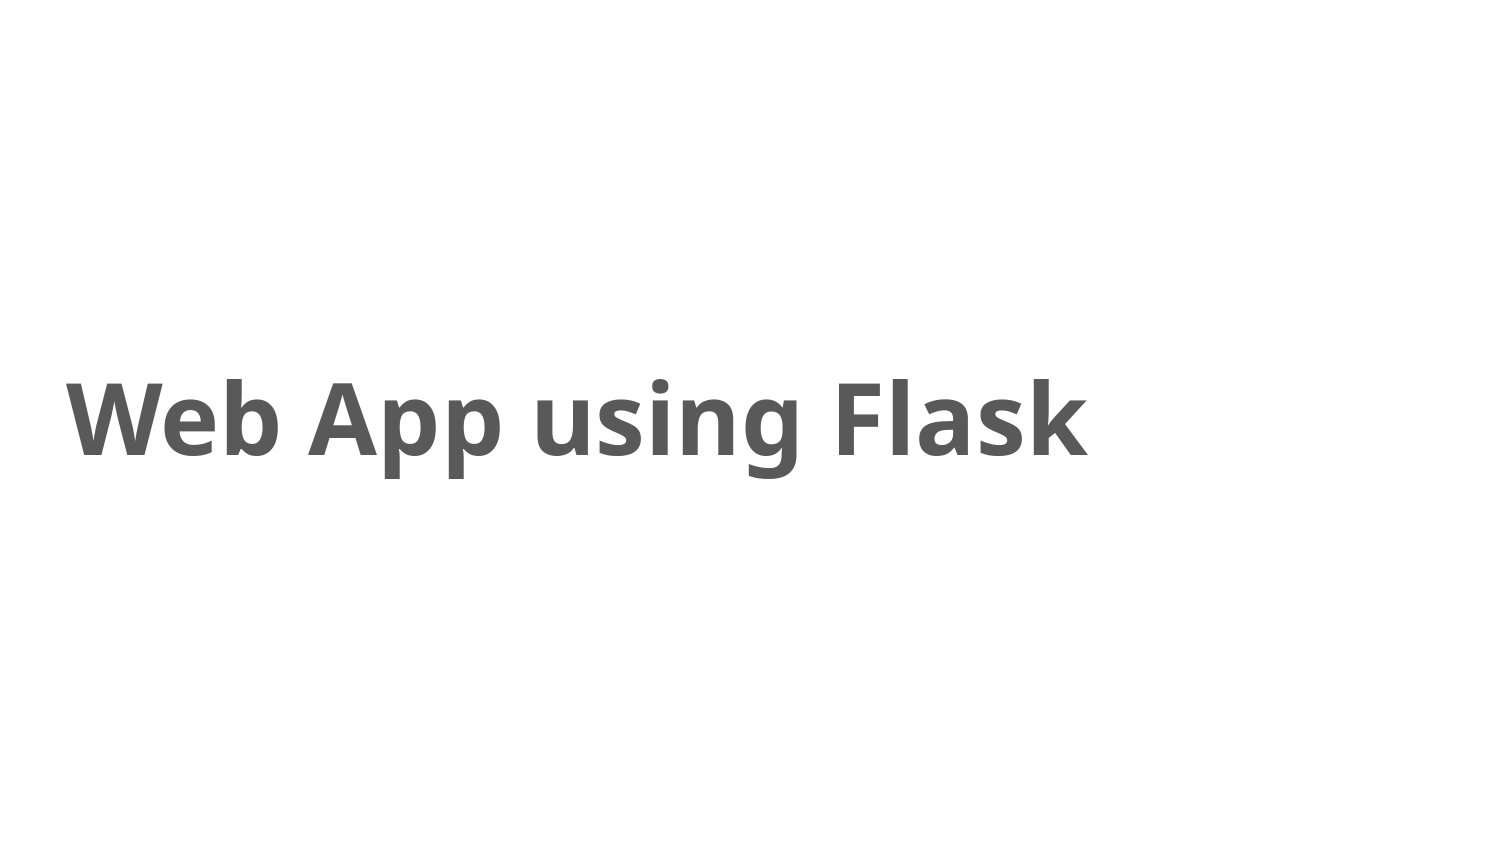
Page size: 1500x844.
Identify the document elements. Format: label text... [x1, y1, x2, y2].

title Web App using Flask [51, 346, 1449, 485]
